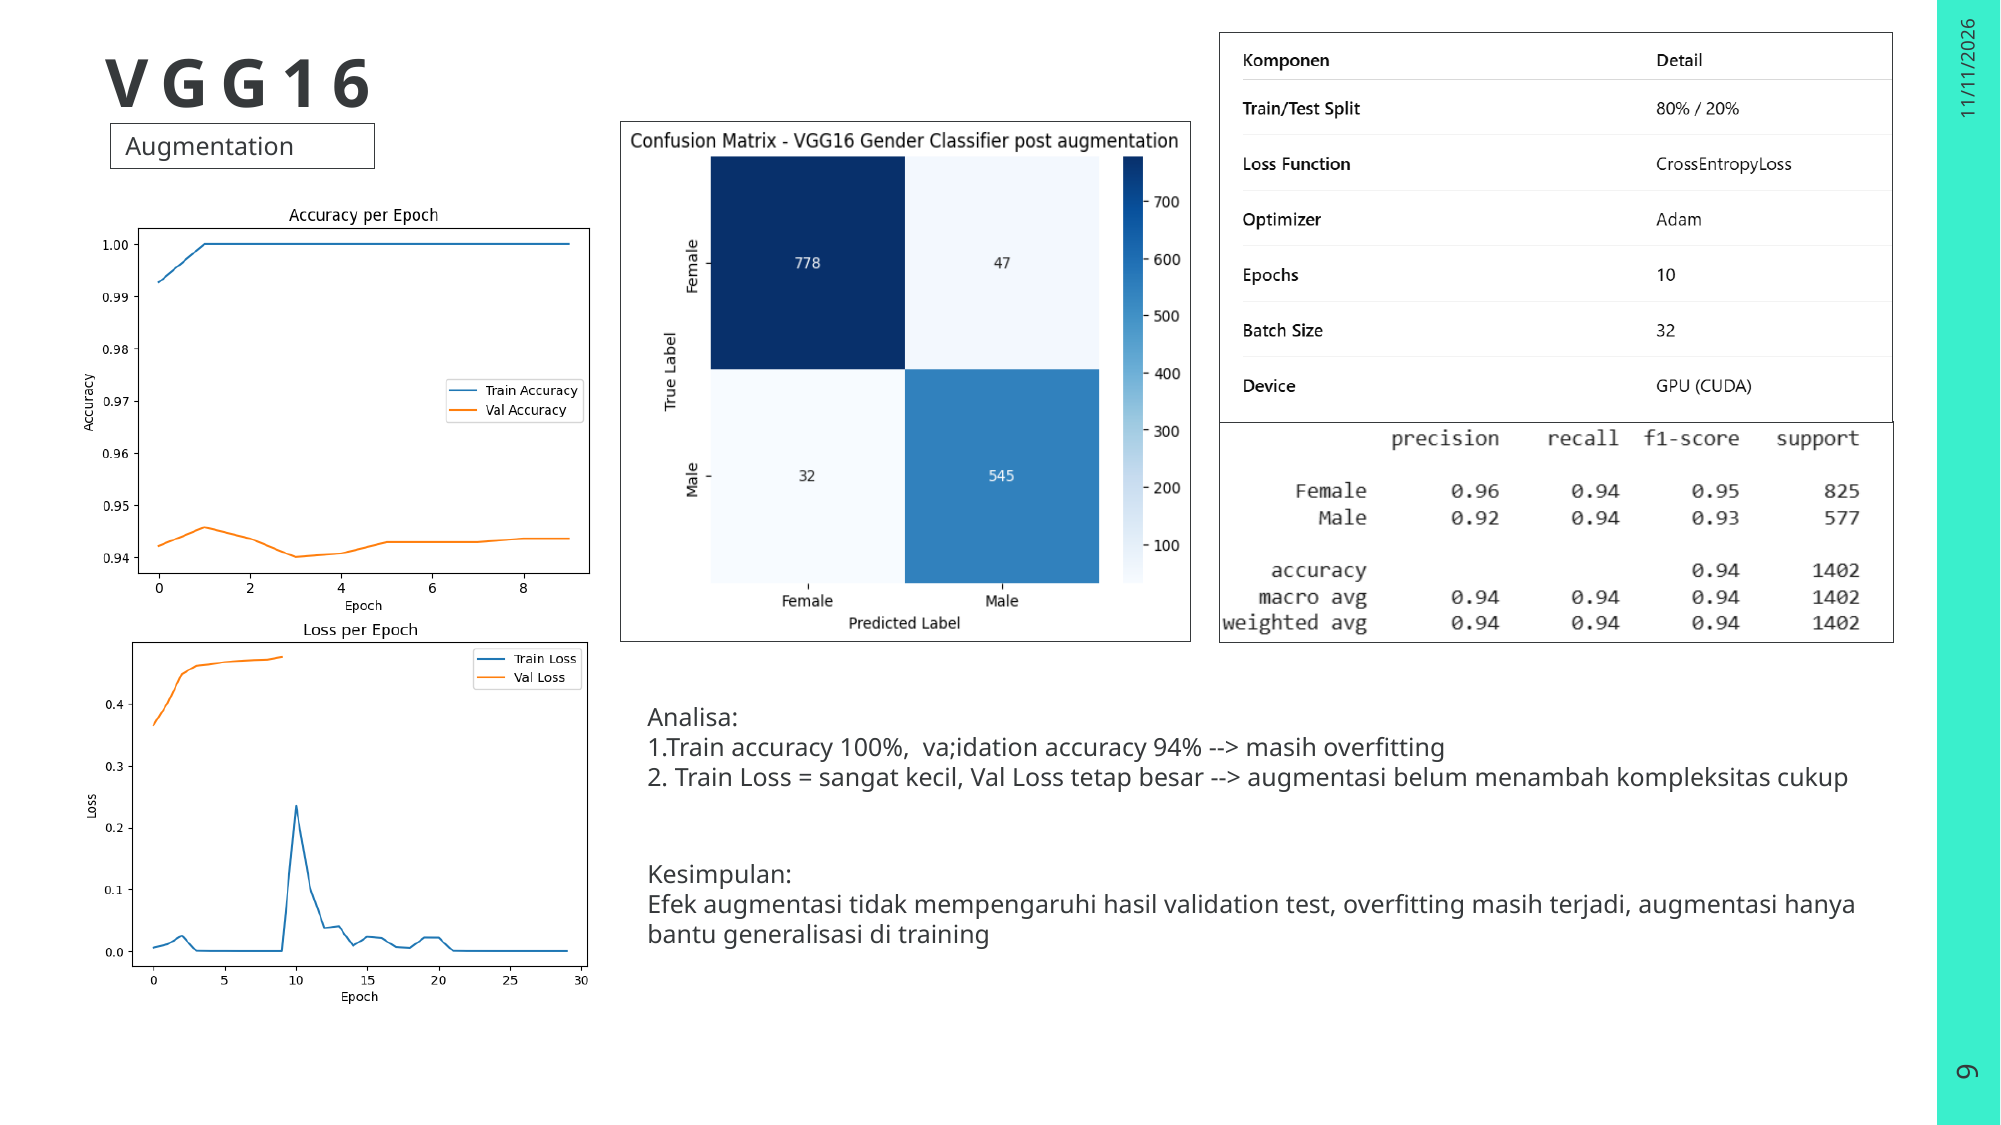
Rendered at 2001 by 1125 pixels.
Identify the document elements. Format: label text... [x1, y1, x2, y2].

text_box Analisa: 1.Train accuracy 100%, va;idation accuracy 94% --> masih overfitting 2. Train Loss = sangat kecil, Val Loss tetap besar --> augmentasi belum menambah kompleksitas cukup [632, 693, 1892, 829]
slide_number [1937, 0, 2000, 139]
picture [1219, 32, 1894, 643]
title VGG16 [90, 32, 1168, 123]
slide_number 9 [1937, 1019, 2000, 1125]
text_box Augmentation [110, 123, 375, 169]
text_box Kesimpulan: Efek augmentasi tidak mempengaruhi hasil validation test, overfitting masih terjadi, augmentasi hanya bantu generalisasi di training [632, 851, 1892, 956]
picture [620, 121, 1191, 642]
picture [74, 198, 598, 1012]
